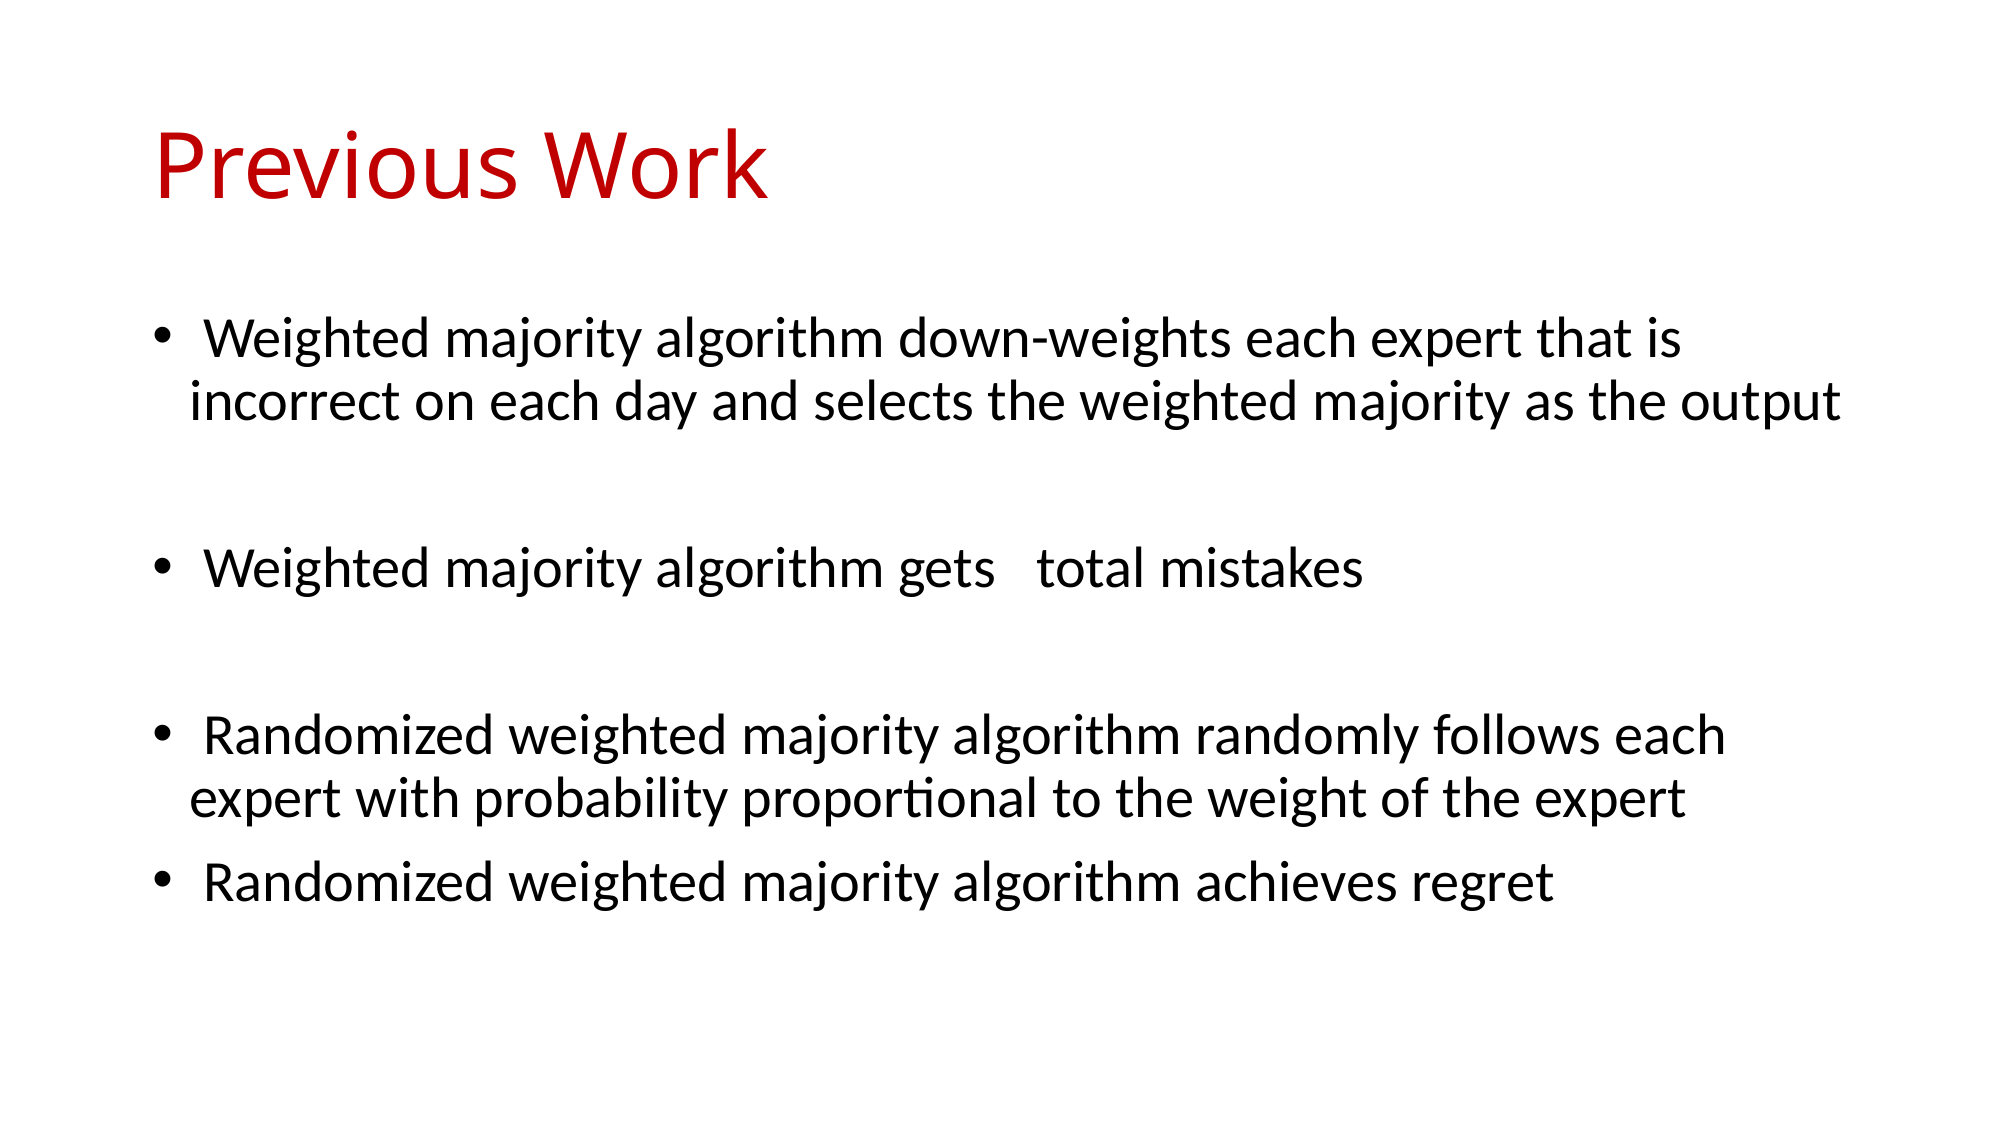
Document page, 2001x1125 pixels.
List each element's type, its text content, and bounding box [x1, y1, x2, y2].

title Previous Work [137, 59, 1863, 278]
